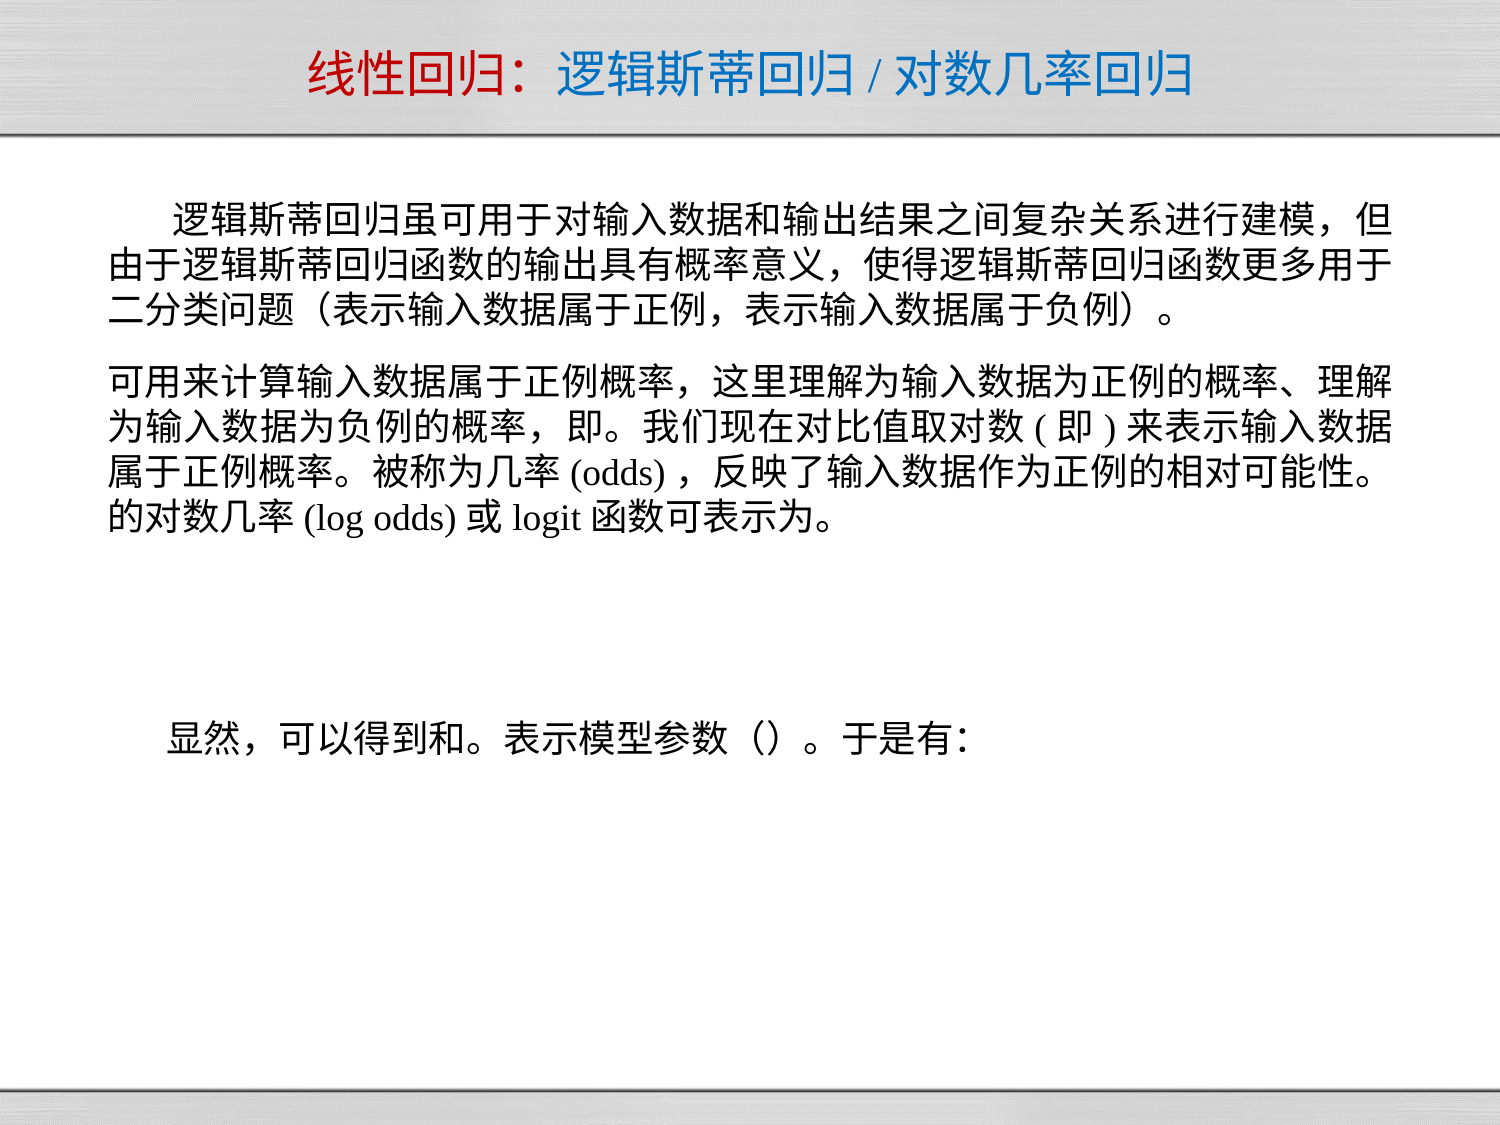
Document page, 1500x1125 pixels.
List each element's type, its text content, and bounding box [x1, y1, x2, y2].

title 线性回归：逻辑斯蒂回归/对数几率回归 [0, 0, 1500, 135]
picture [0, 135, 1500, 1125]
